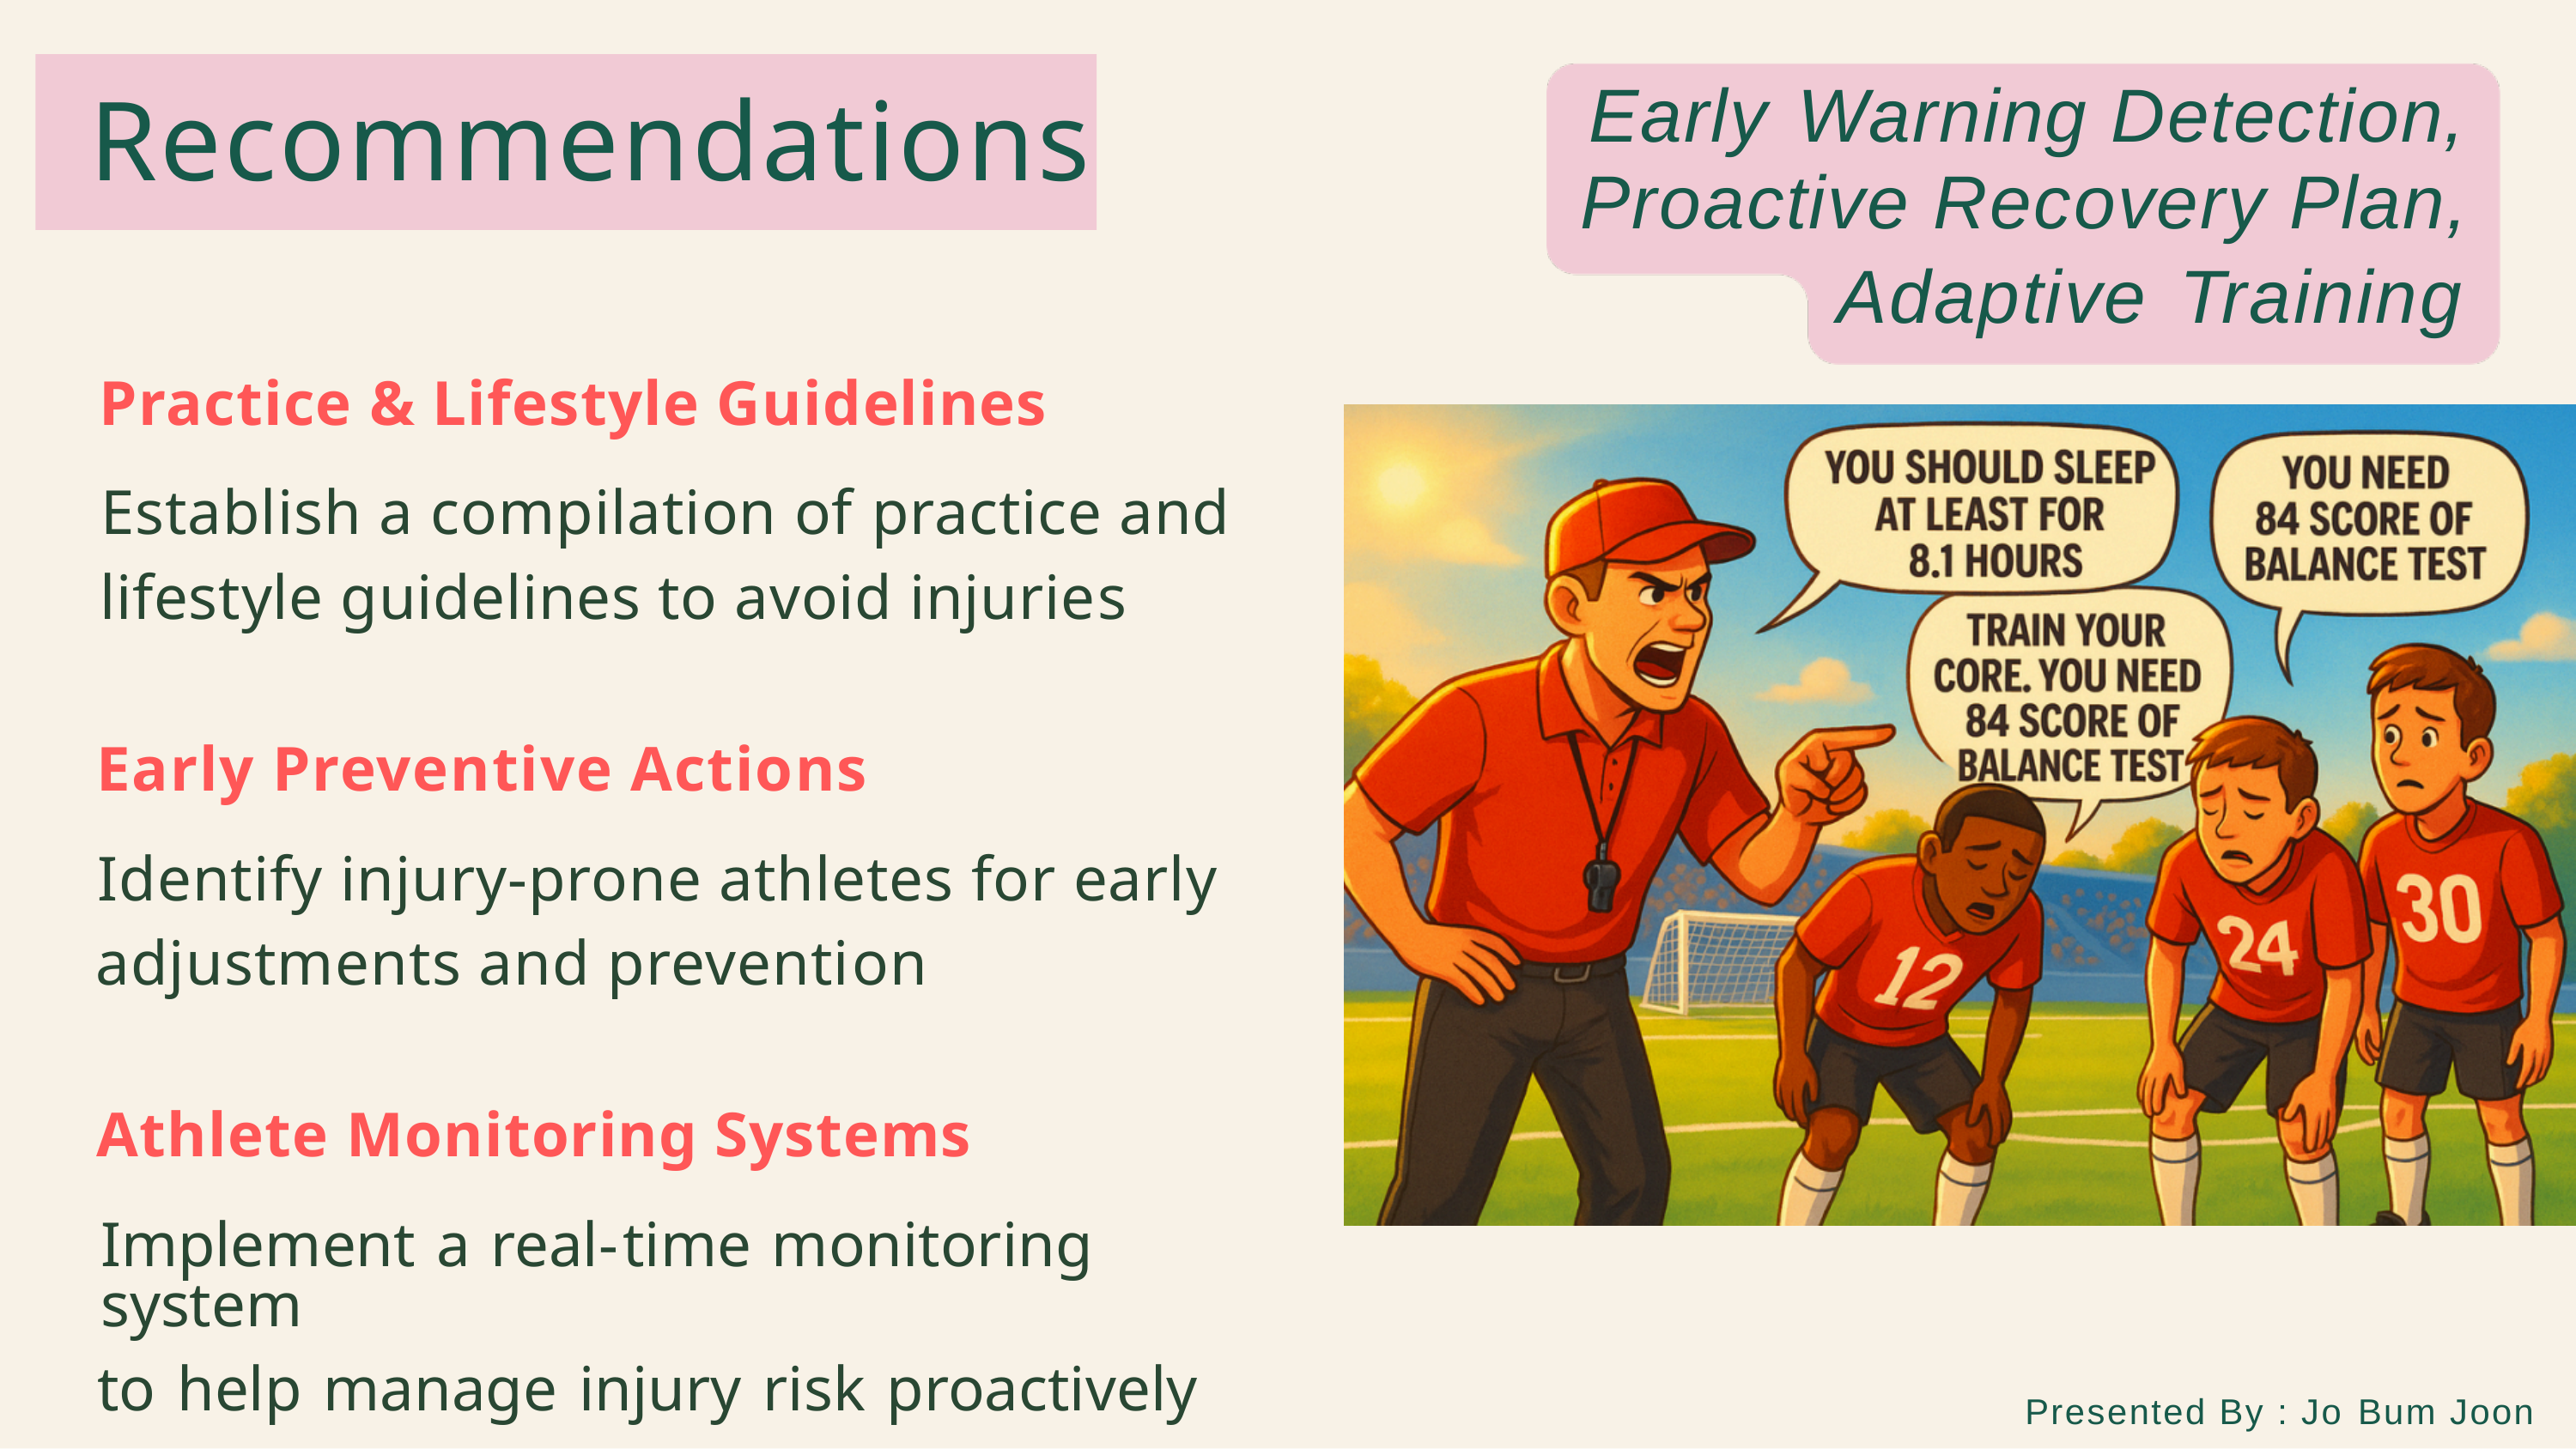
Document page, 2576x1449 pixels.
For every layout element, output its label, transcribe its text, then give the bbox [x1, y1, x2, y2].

text_box [0, 0, 2576, 1449]
text_box Presented By : Jo Bum Joon [2023, 1381, 2538, 1434]
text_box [1546, 63, 2500, 365]
text_box Recommendations [35, 54, 1097, 230]
text_box Practice & Lifestyle Guidelines Establish a compilation of practice and lifestyle guidelines to avoid injuries Early Preventive Actions Identify injury-prone athletes for early adjustments and prevention Athlete Monitoring Systems Implement a real-time monitoring system to help manage injury risk proactively [94, 362, 1283, 1366]
picture [1344, 404, 2576, 1226]
